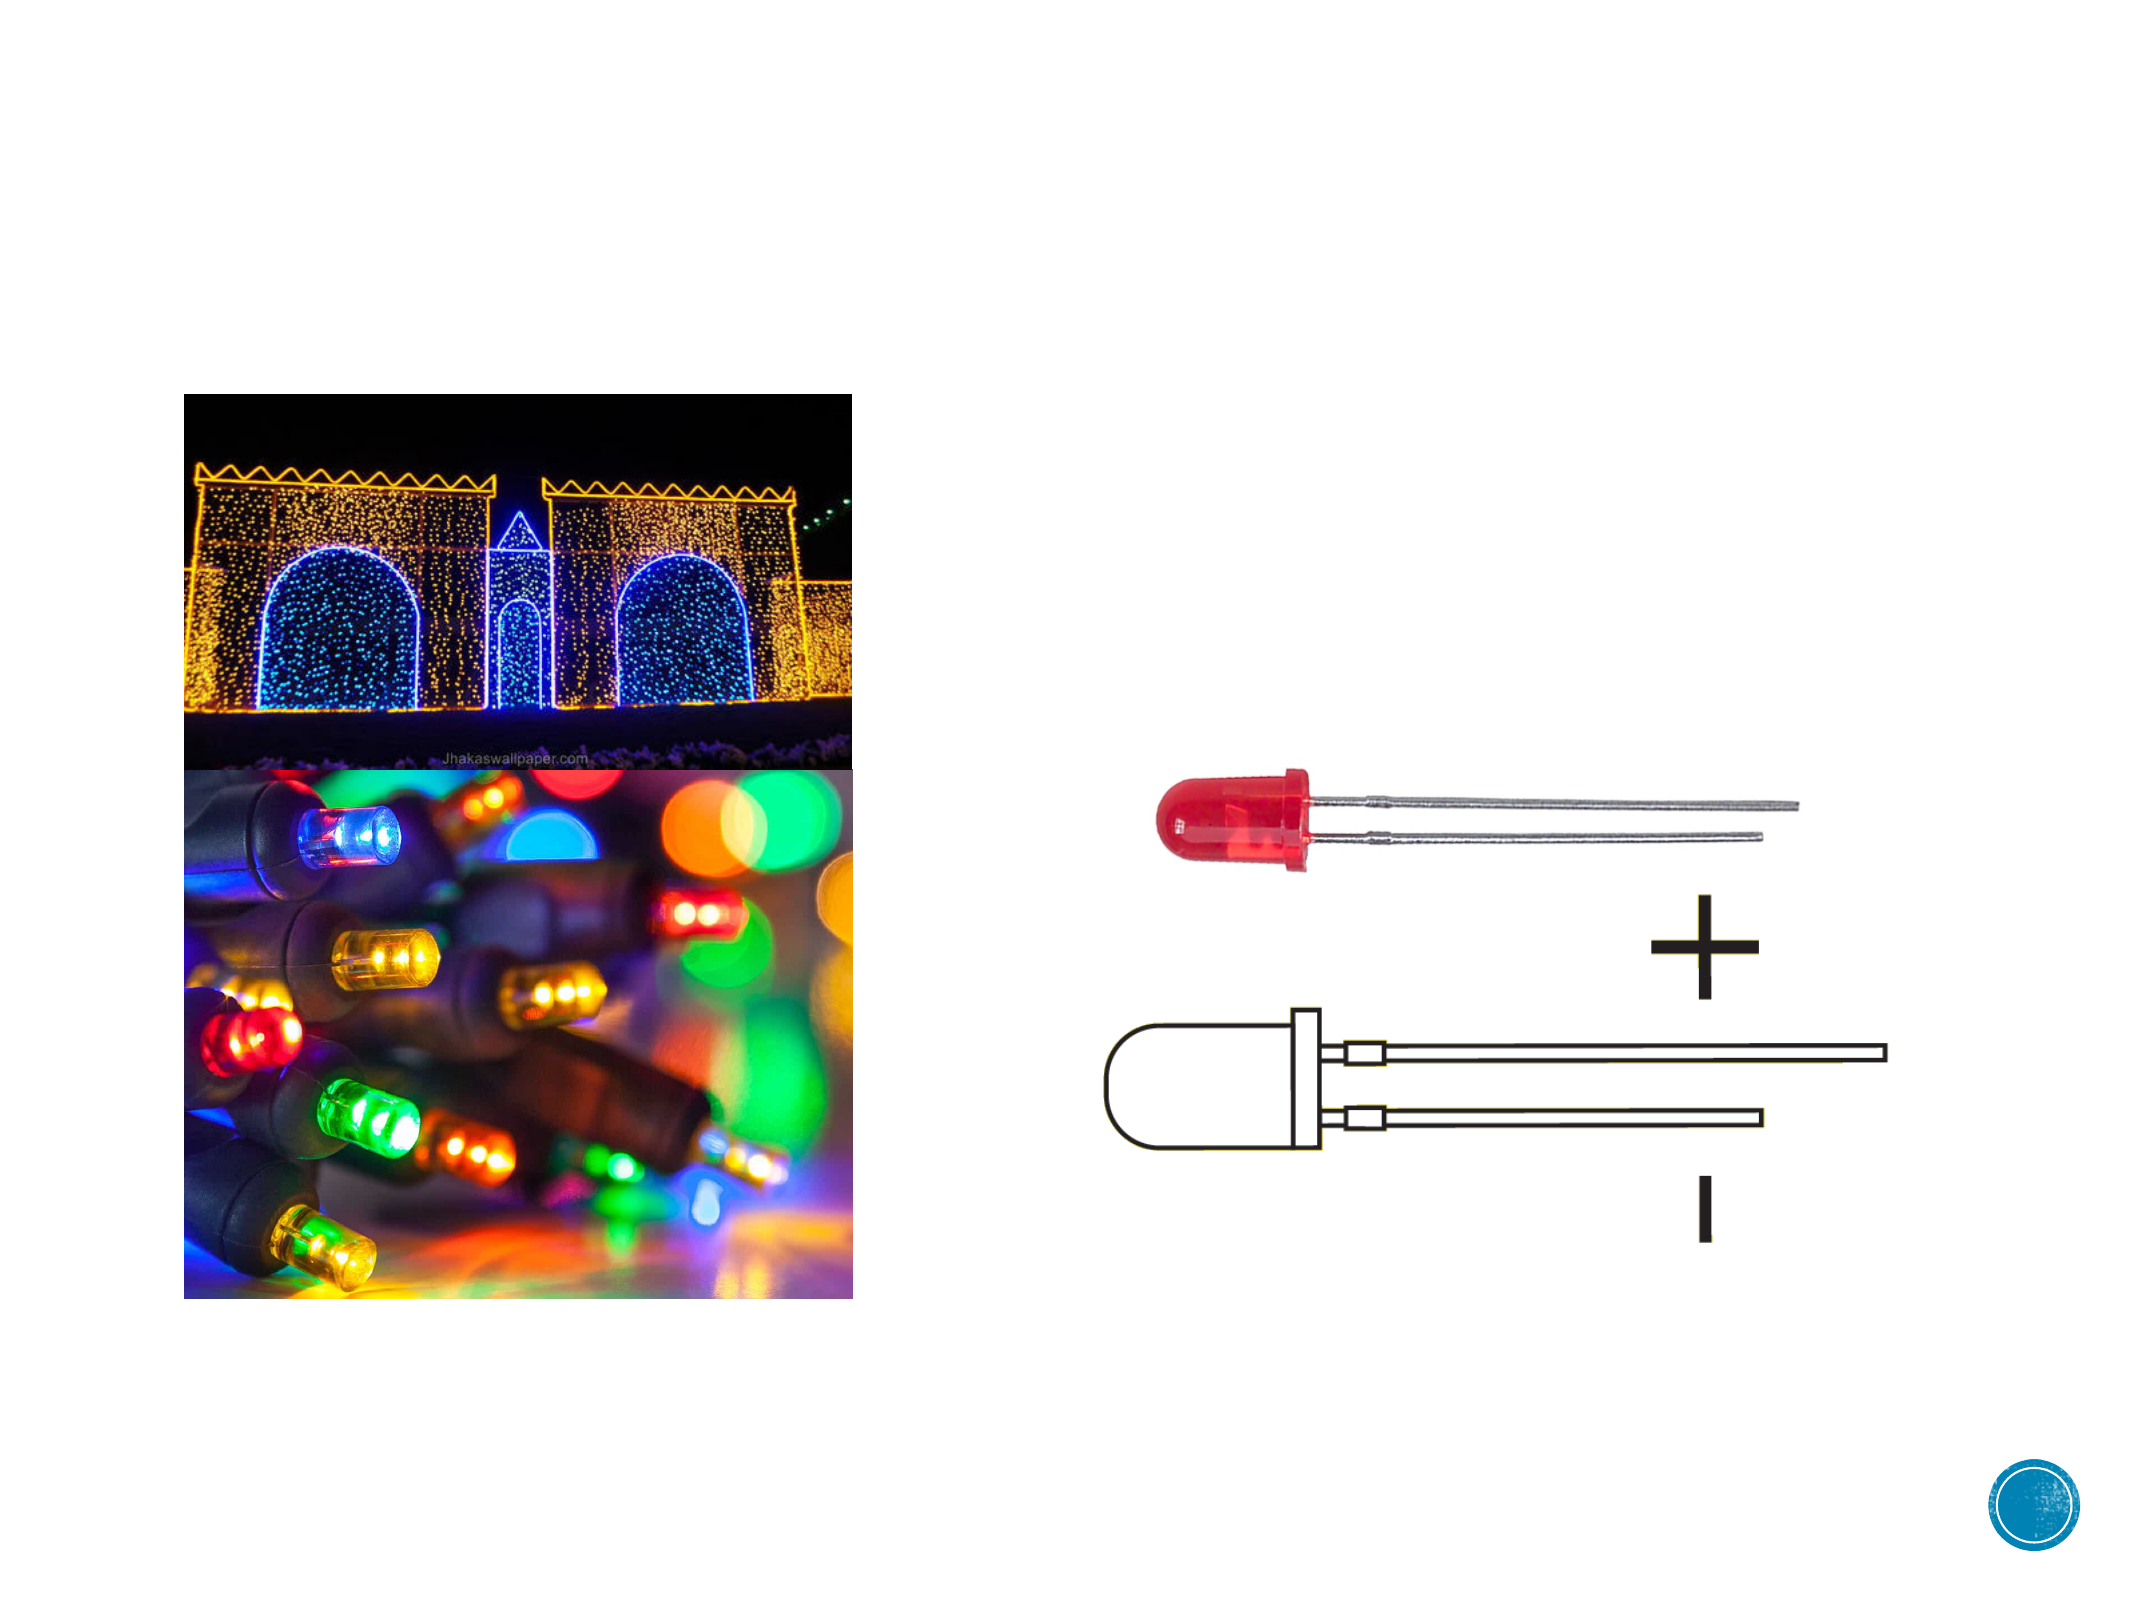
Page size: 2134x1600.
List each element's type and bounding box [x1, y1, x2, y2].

picture [1085, 452, 1904, 1252]
picture [184, 394, 853, 1299]
